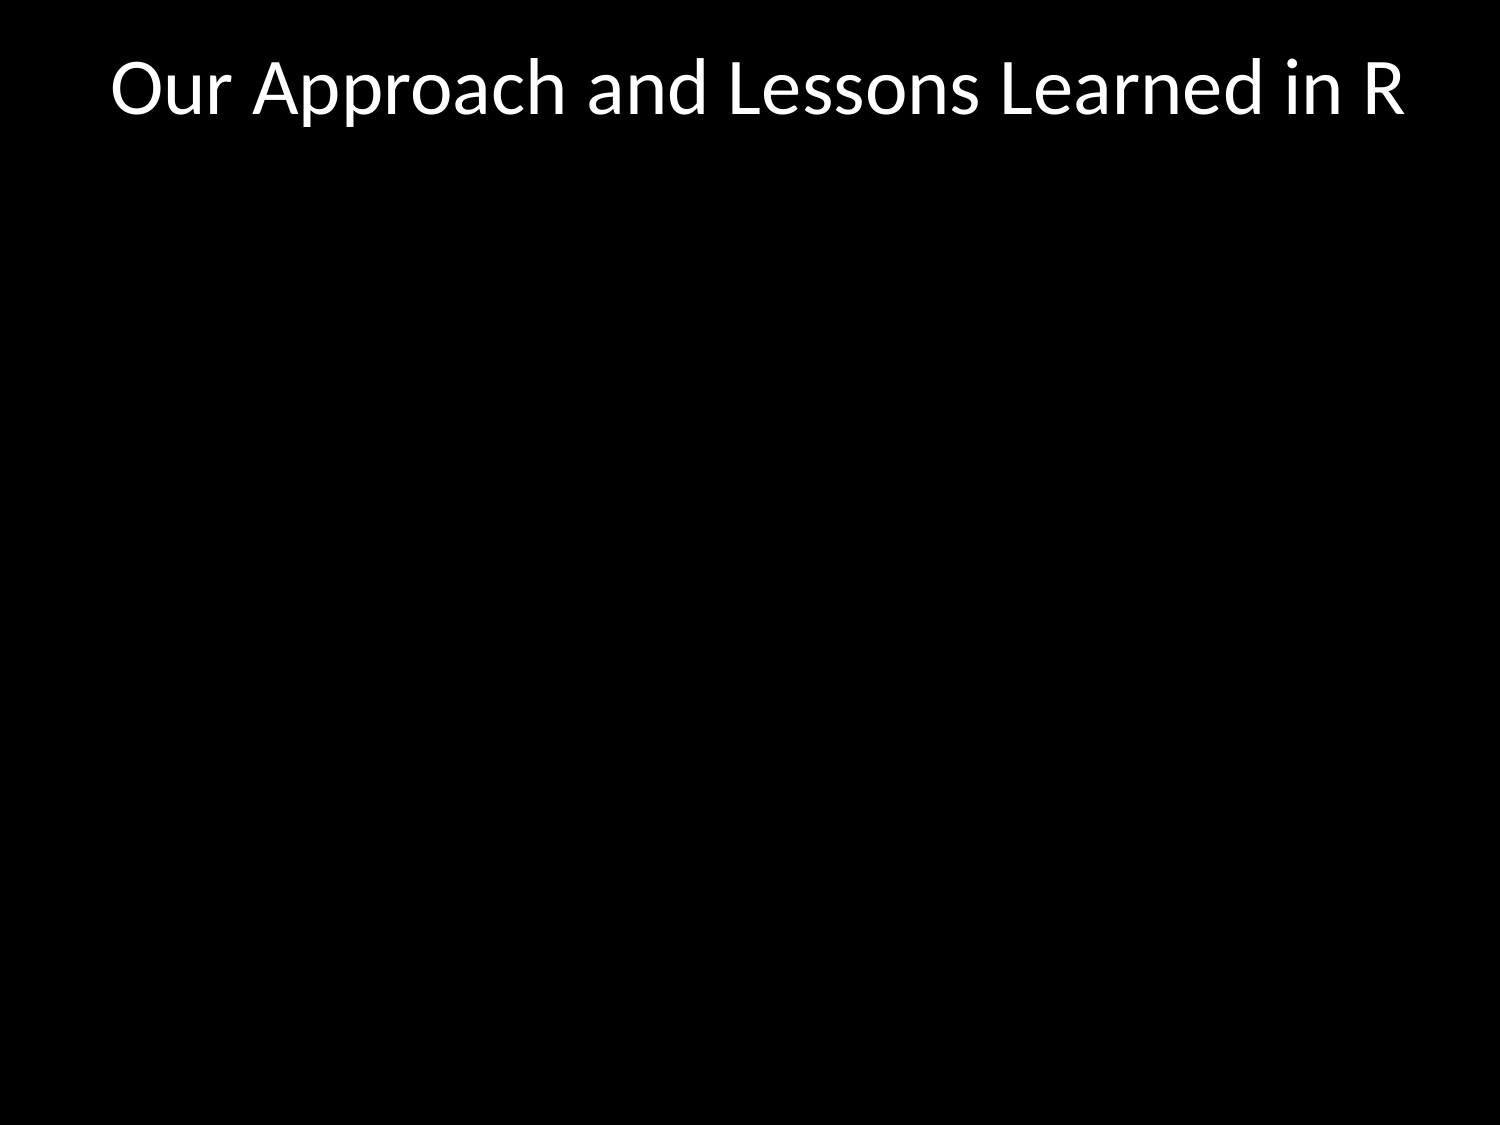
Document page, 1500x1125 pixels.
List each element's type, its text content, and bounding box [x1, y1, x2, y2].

text_box Our Approach and Lessons Learned in R [47, 0, 1471, 177]
